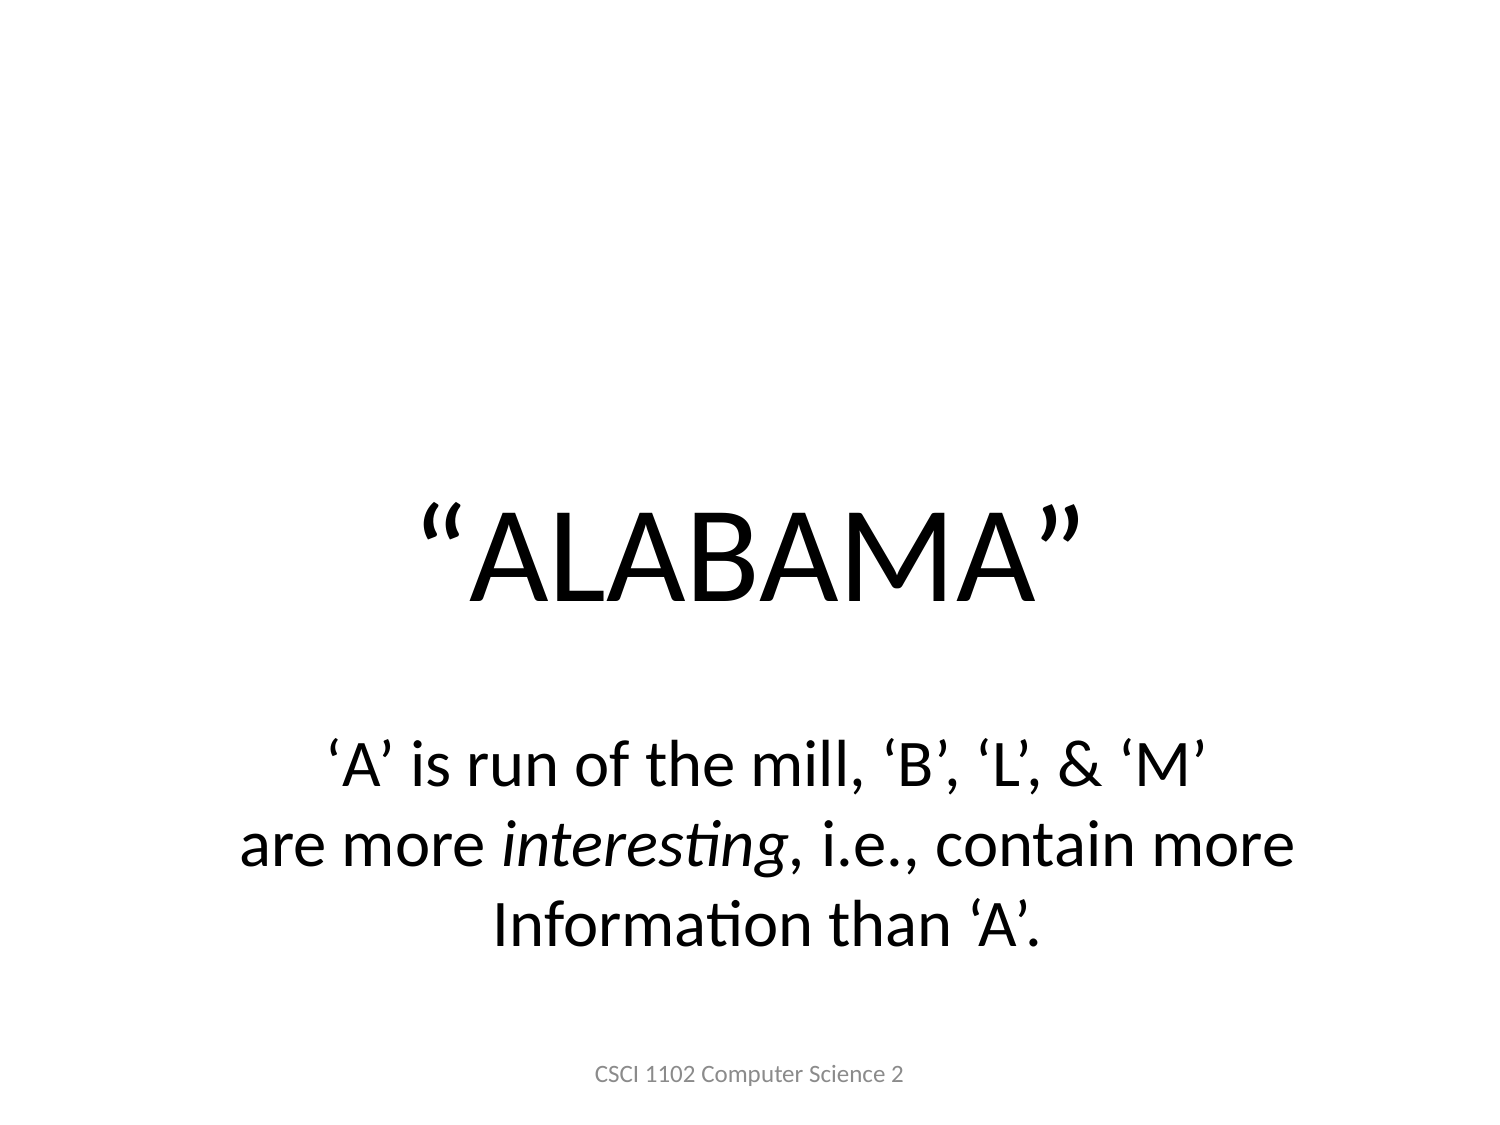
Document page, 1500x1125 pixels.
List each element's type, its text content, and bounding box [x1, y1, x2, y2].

text_box ‘A’ is run of the mill, ‘B’, ‘L’, & ‘M’ are more interesting, i.e., contain more Information than ‘A’. [224, 712, 1311, 968]
title “ALABAMA” [75, 452, 1425, 640]
footer CSCI 1102 Computer Science 2 [512, 1042, 988, 1103]
